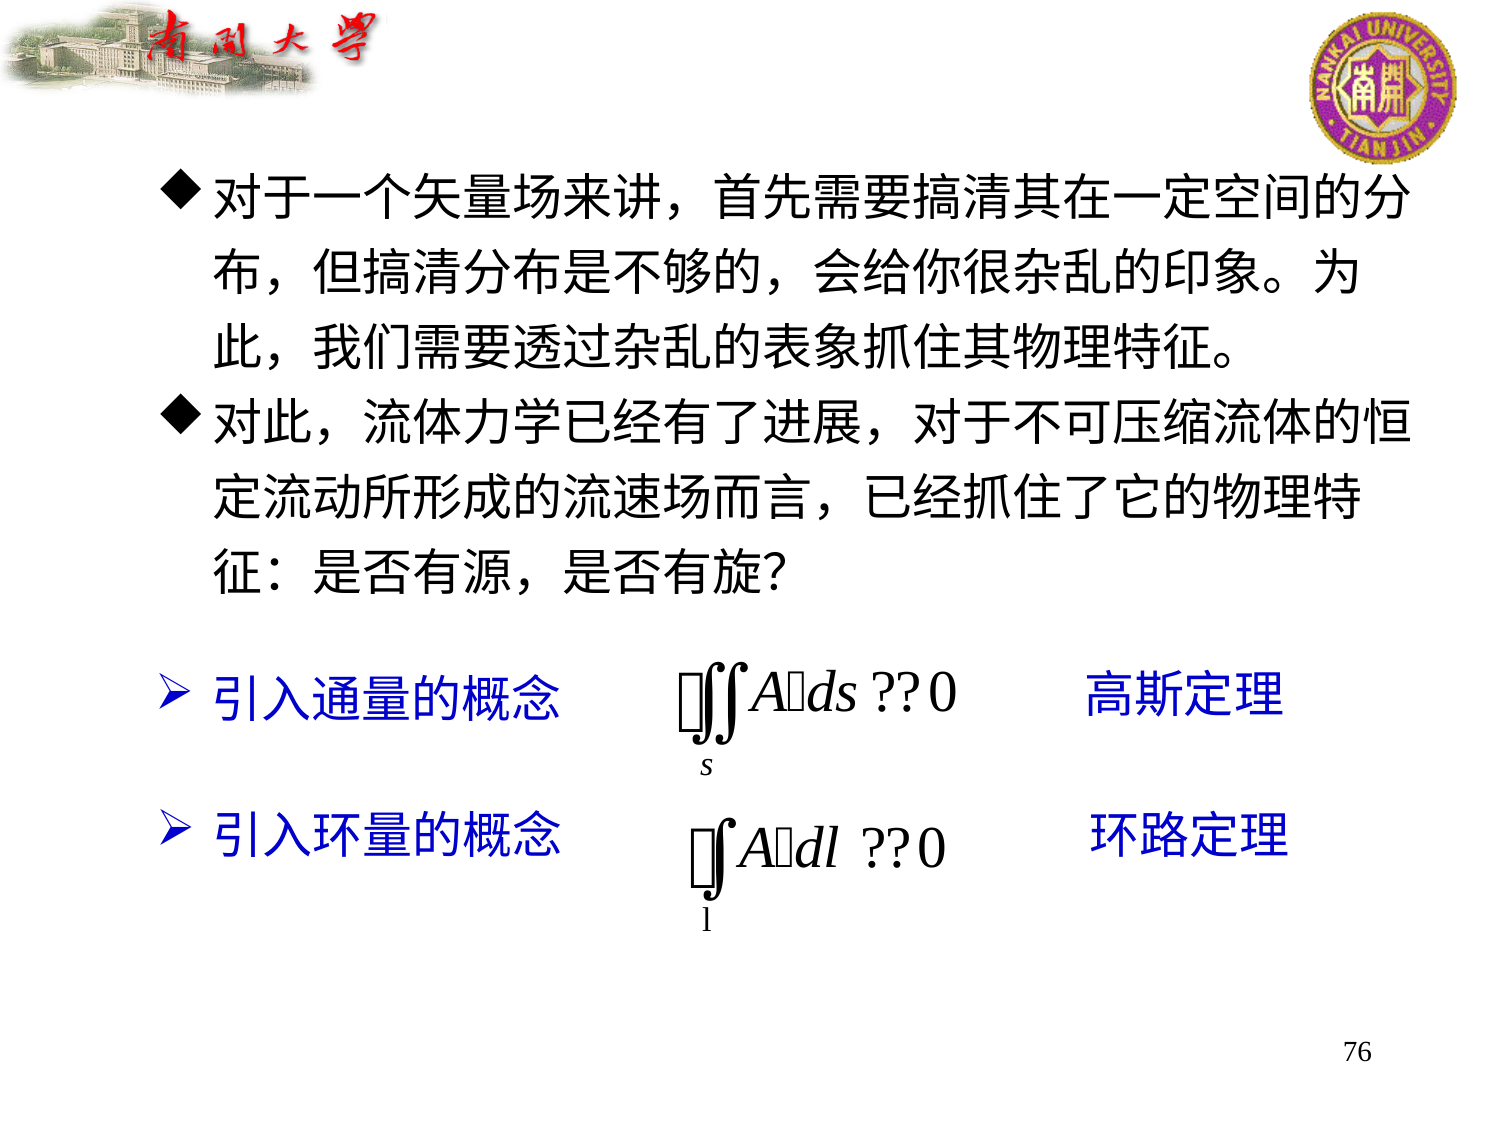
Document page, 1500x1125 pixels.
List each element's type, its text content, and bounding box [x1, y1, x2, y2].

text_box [666, 641, 969, 791]
text_box 引入环量的概念 [141, 780, 673, 871]
text_box 高斯定理 [1069, 639, 1320, 730]
picture [0, 0, 388, 100]
text_box 对于一个矢量场来讲，首先需要搞清其在一定空间的分布，但搞清分布是不够的，会给你很杂乱的印象。为此，我们需要透过杂乱的表象抓住其物理特征。 对此，流体力学已经有了进展，对于不可压缩流体的恒定流动所形成的流速场而言，已经抓住了它的物理特征：是否有源，是否有旋？ [141, 143, 1447, 608]
text_box 引入通量的概念 [140, 645, 662, 735]
text_box 环路定理 [1074, 781, 1326, 871]
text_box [678, 797, 957, 943]
picture [1262, 0, 1500, 178]
text_box 引入环量的概念 [960, 780, 1447, 871]
slide_number 76 [1074, 1024, 1388, 1101]
text_box 引入通量的概念 [972, 645, 1446, 735]
